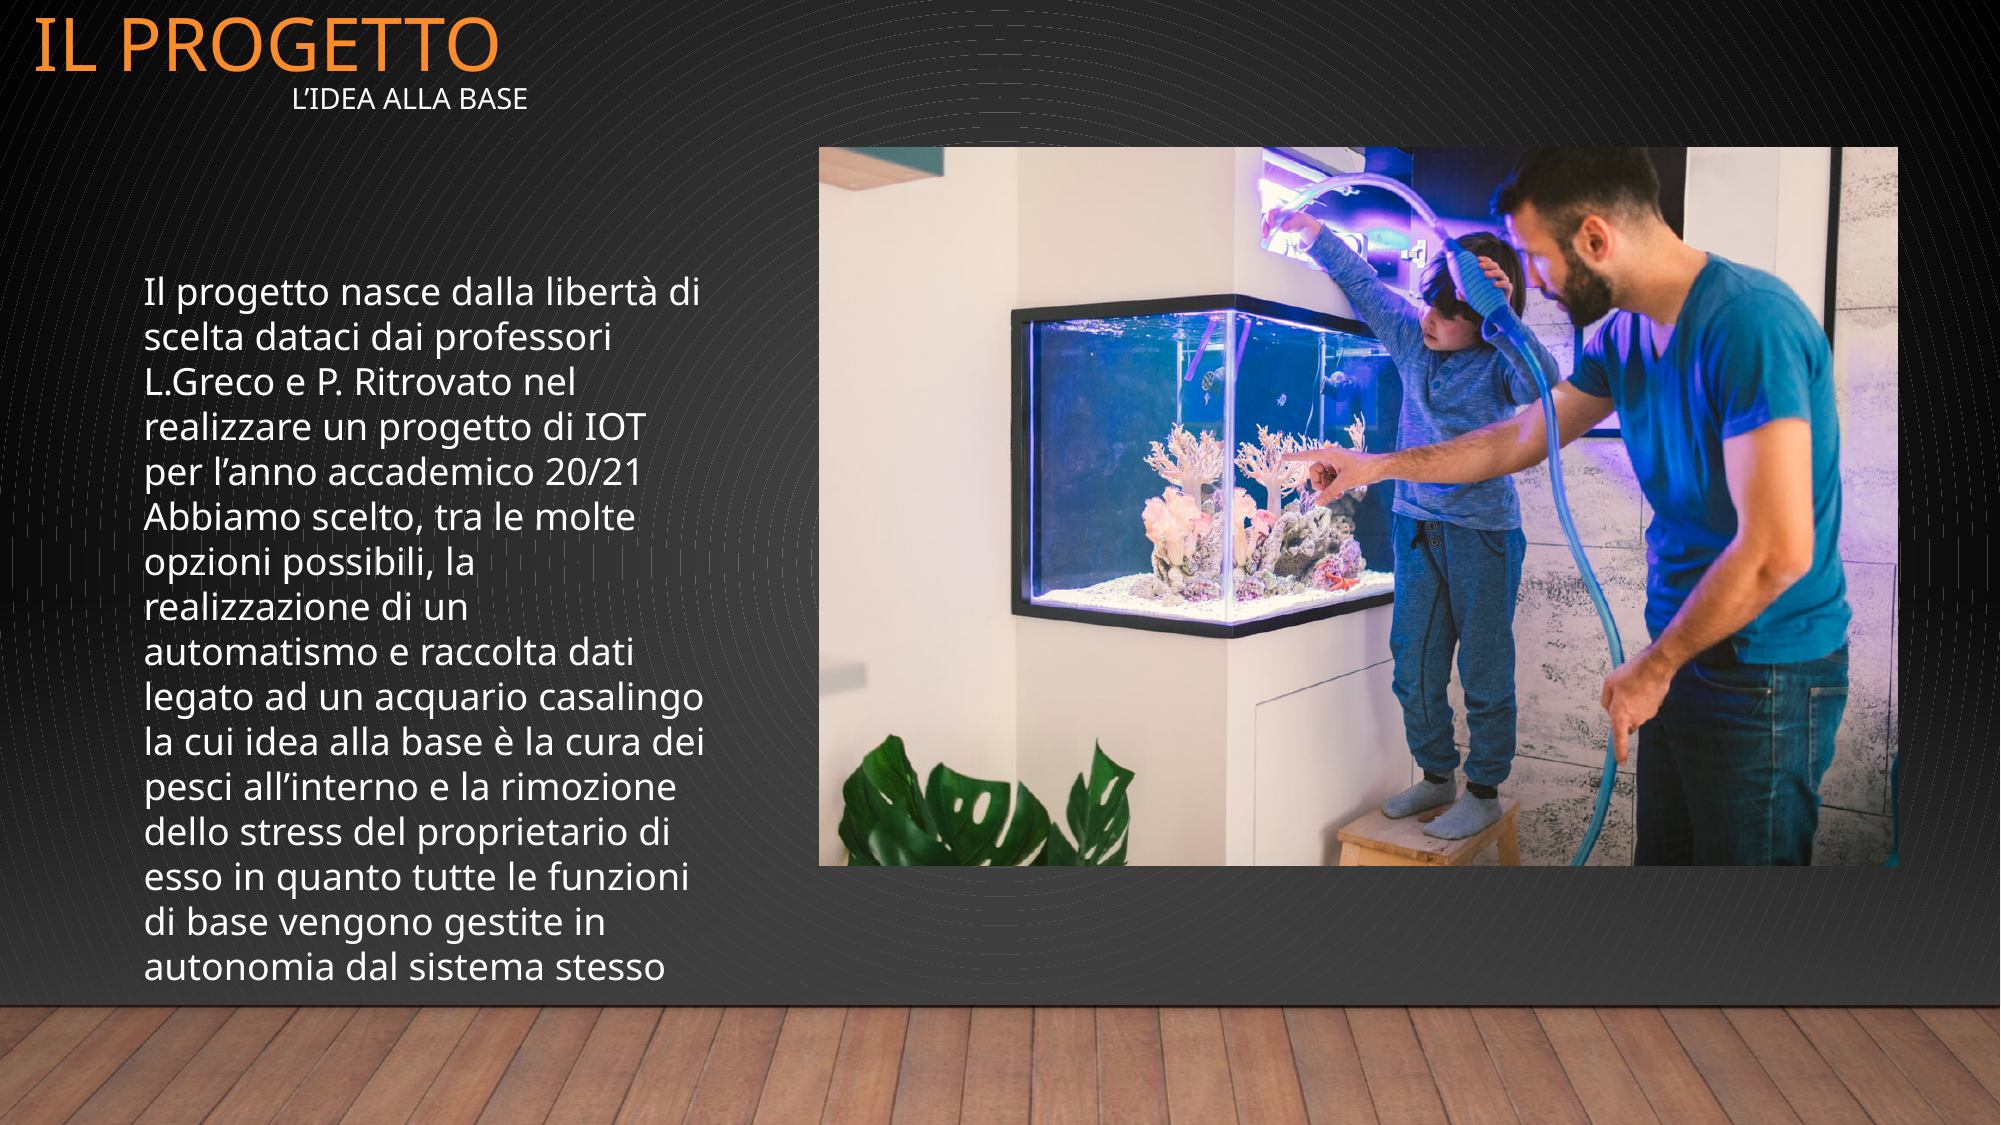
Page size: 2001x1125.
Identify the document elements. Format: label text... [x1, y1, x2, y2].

text_box Il progetto nasce dalla libertà di scelta dataci dai professori L.Greco e P. Ritrovato nel realizzare un progetto di IOT per l’anno accademico 20/21 Abbiamo scelto, tra le molte opzioni possibili, la realizzazione di un automatismo e raccolta dati legato ad un acquario casalingo la cui idea alla base è la cura dei pesci all’interno e la rimozione dello stress del proprietario di esso in quanto tutte le funzioni di base vengono gestite in autonomia dal sistema stesso [128, 260, 722, 996]
picture [818, 146, 1898, 867]
title Il progetto [0, 0, 537, 88]
subtitle L’idea alla base [230, 57, 591, 135]
picture [0, 1005, 2000, 1125]
